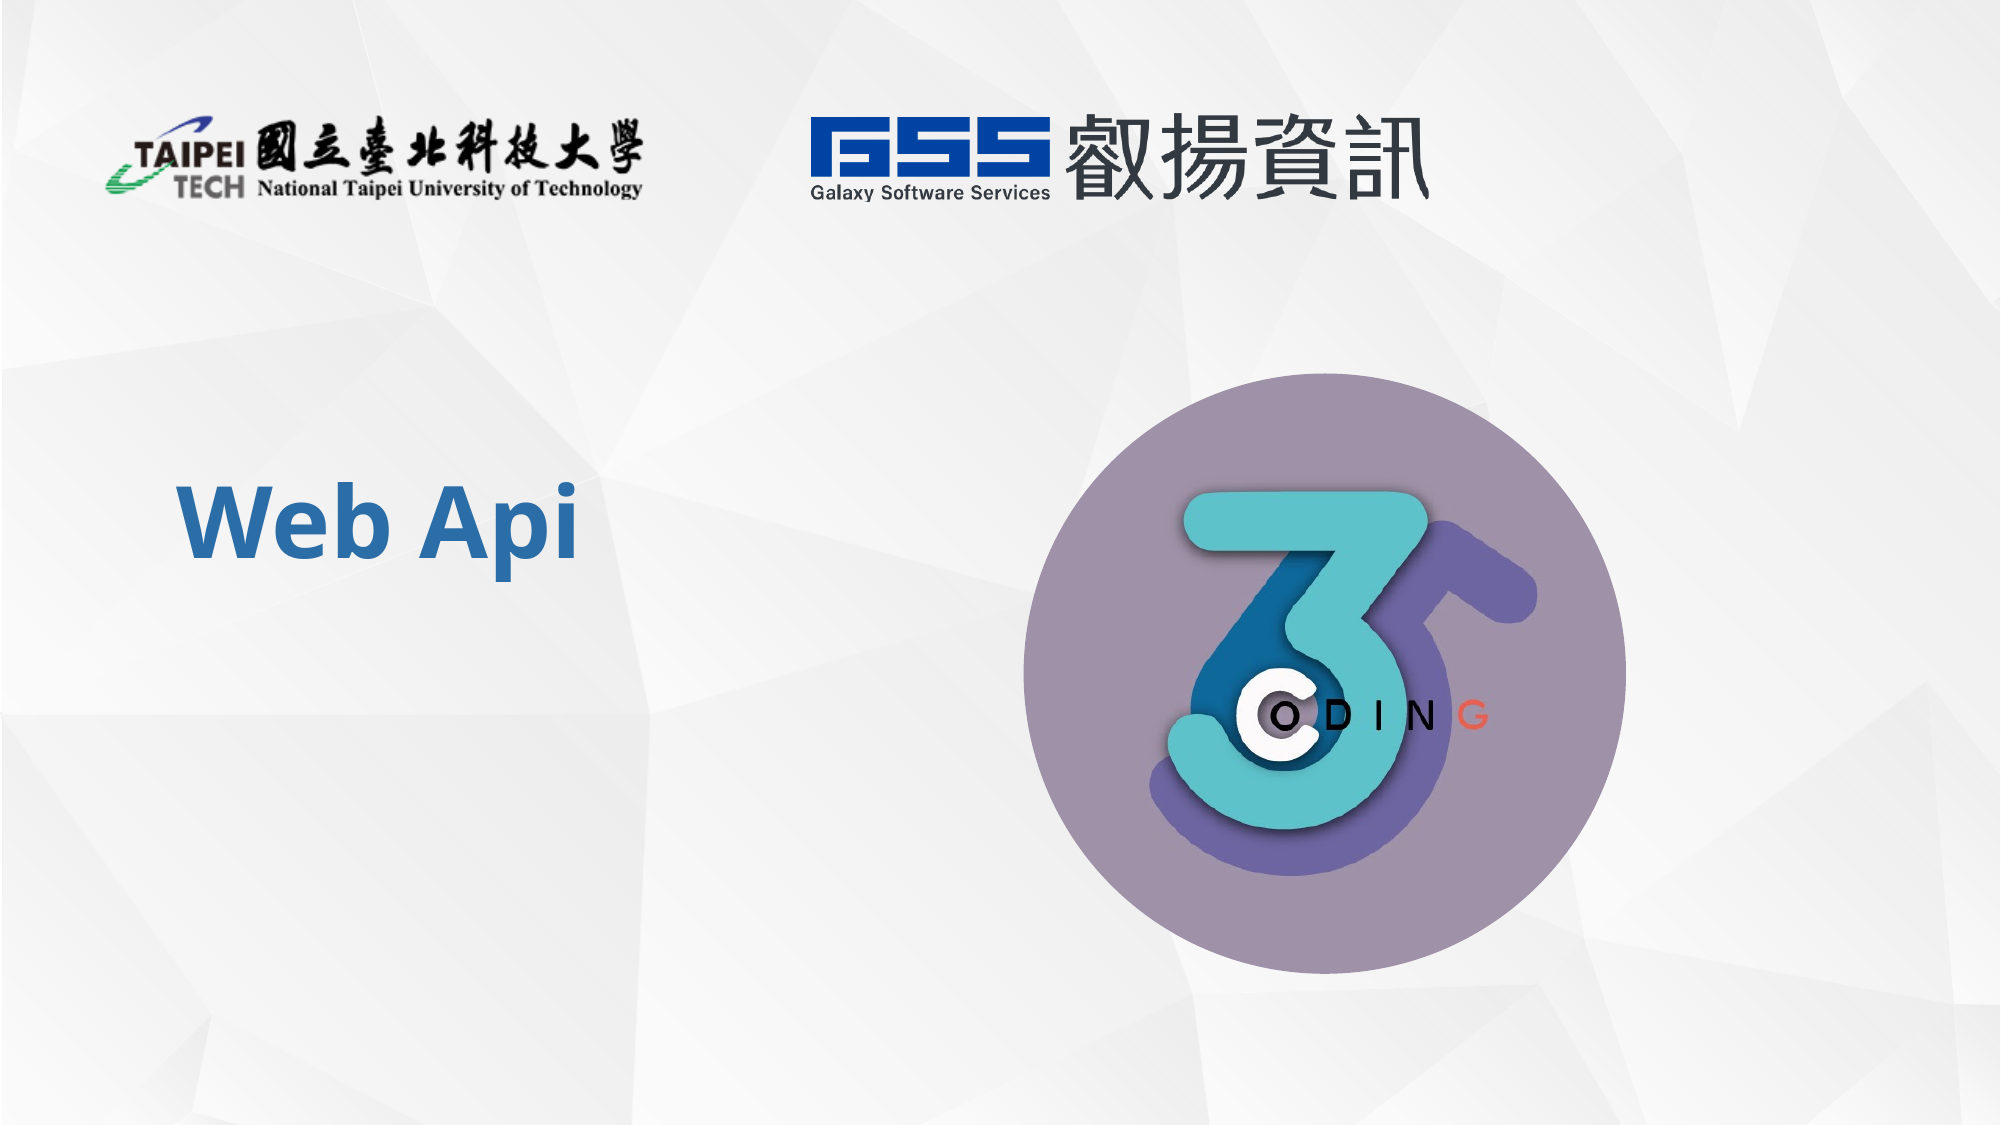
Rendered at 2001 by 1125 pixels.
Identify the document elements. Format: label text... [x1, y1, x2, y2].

picture [0, 0, 2001, 1125]
list Web Api [161, 465, 1023, 811]
